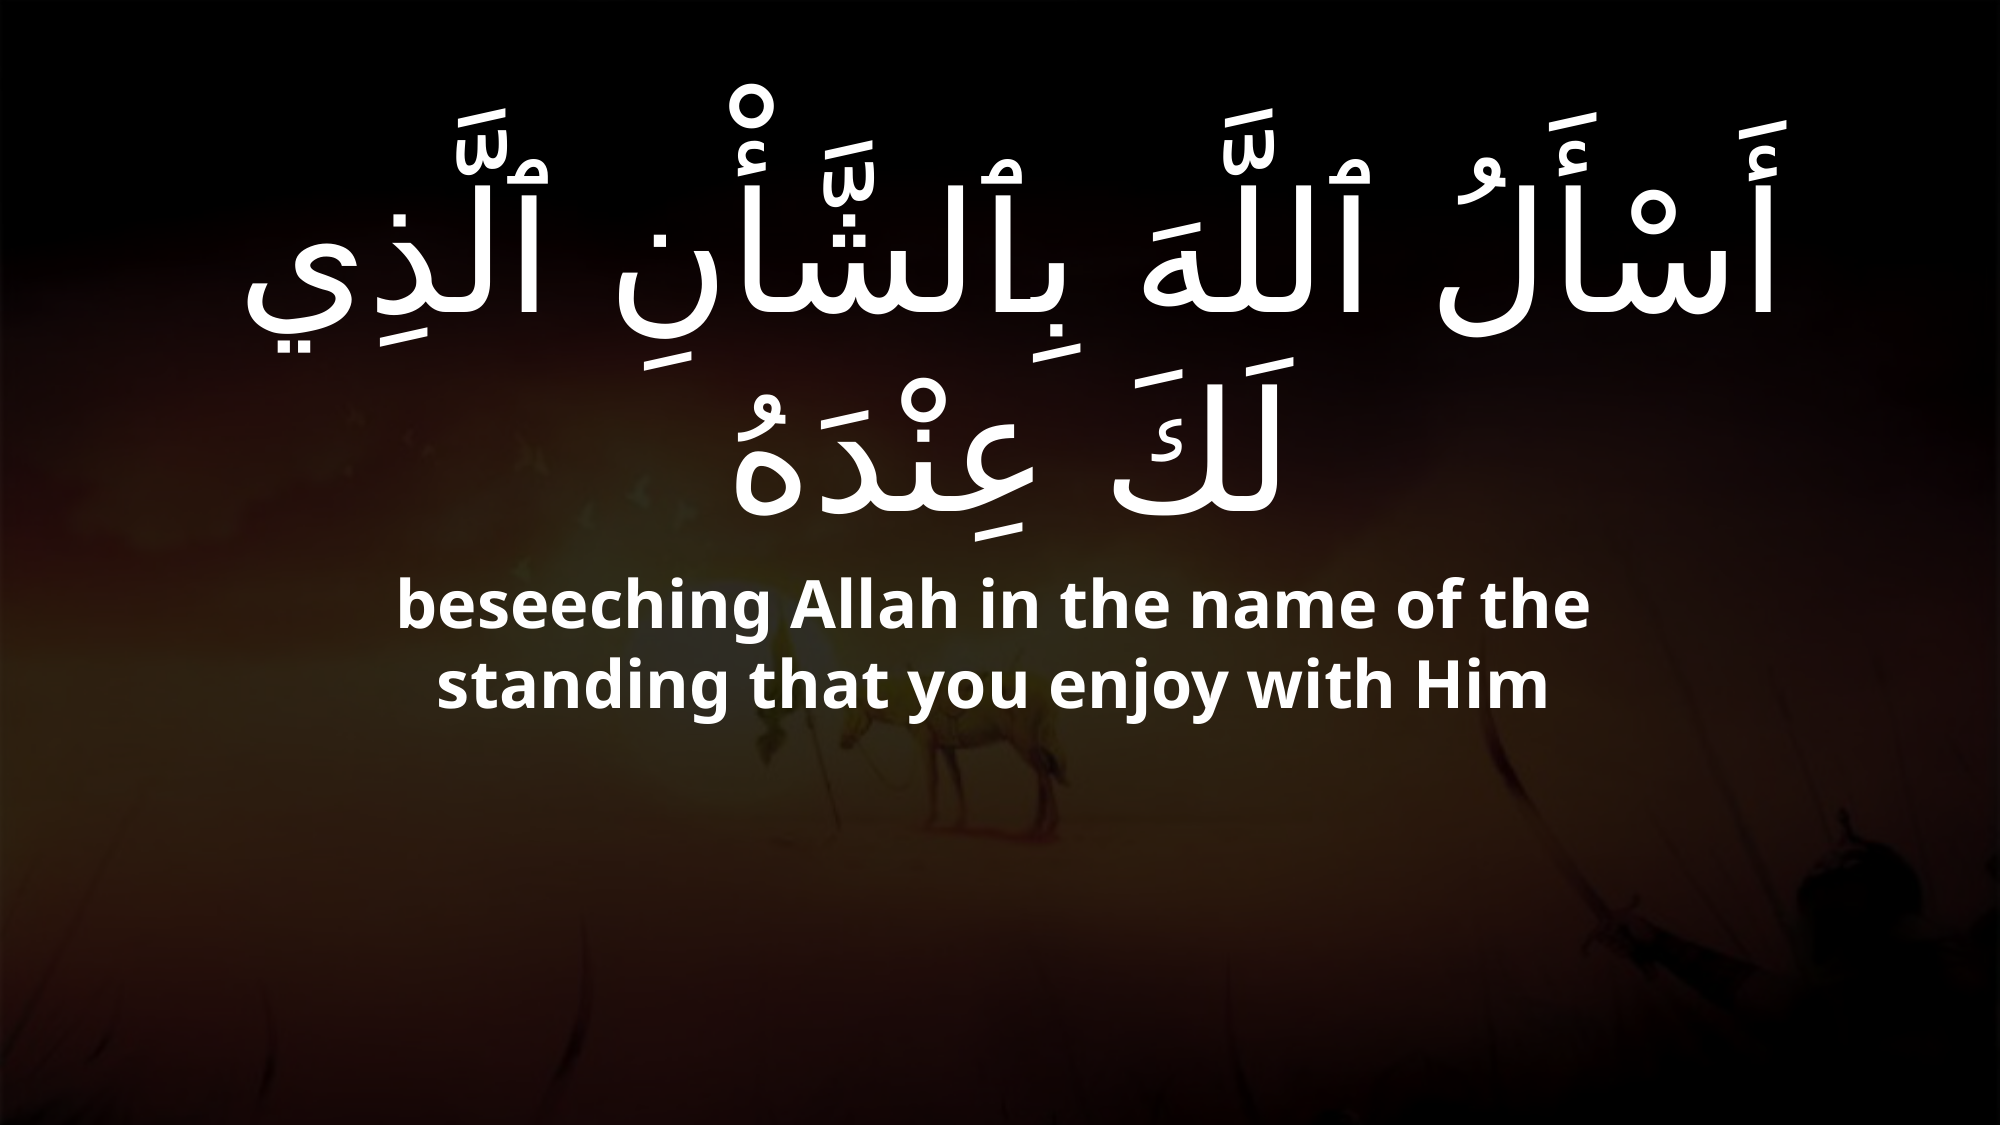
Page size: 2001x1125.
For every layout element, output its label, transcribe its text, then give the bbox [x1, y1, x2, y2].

title أَسْأَلُ ٱللَّهَ بِٱلشَّأْنِ ٱلَّذِي لَكَ عِنْدَهُ [102, 137, 1922, 553]
subtitle beseeching Allah in the name of the standing that you enjoy with Him [303, 554, 1686, 1125]
